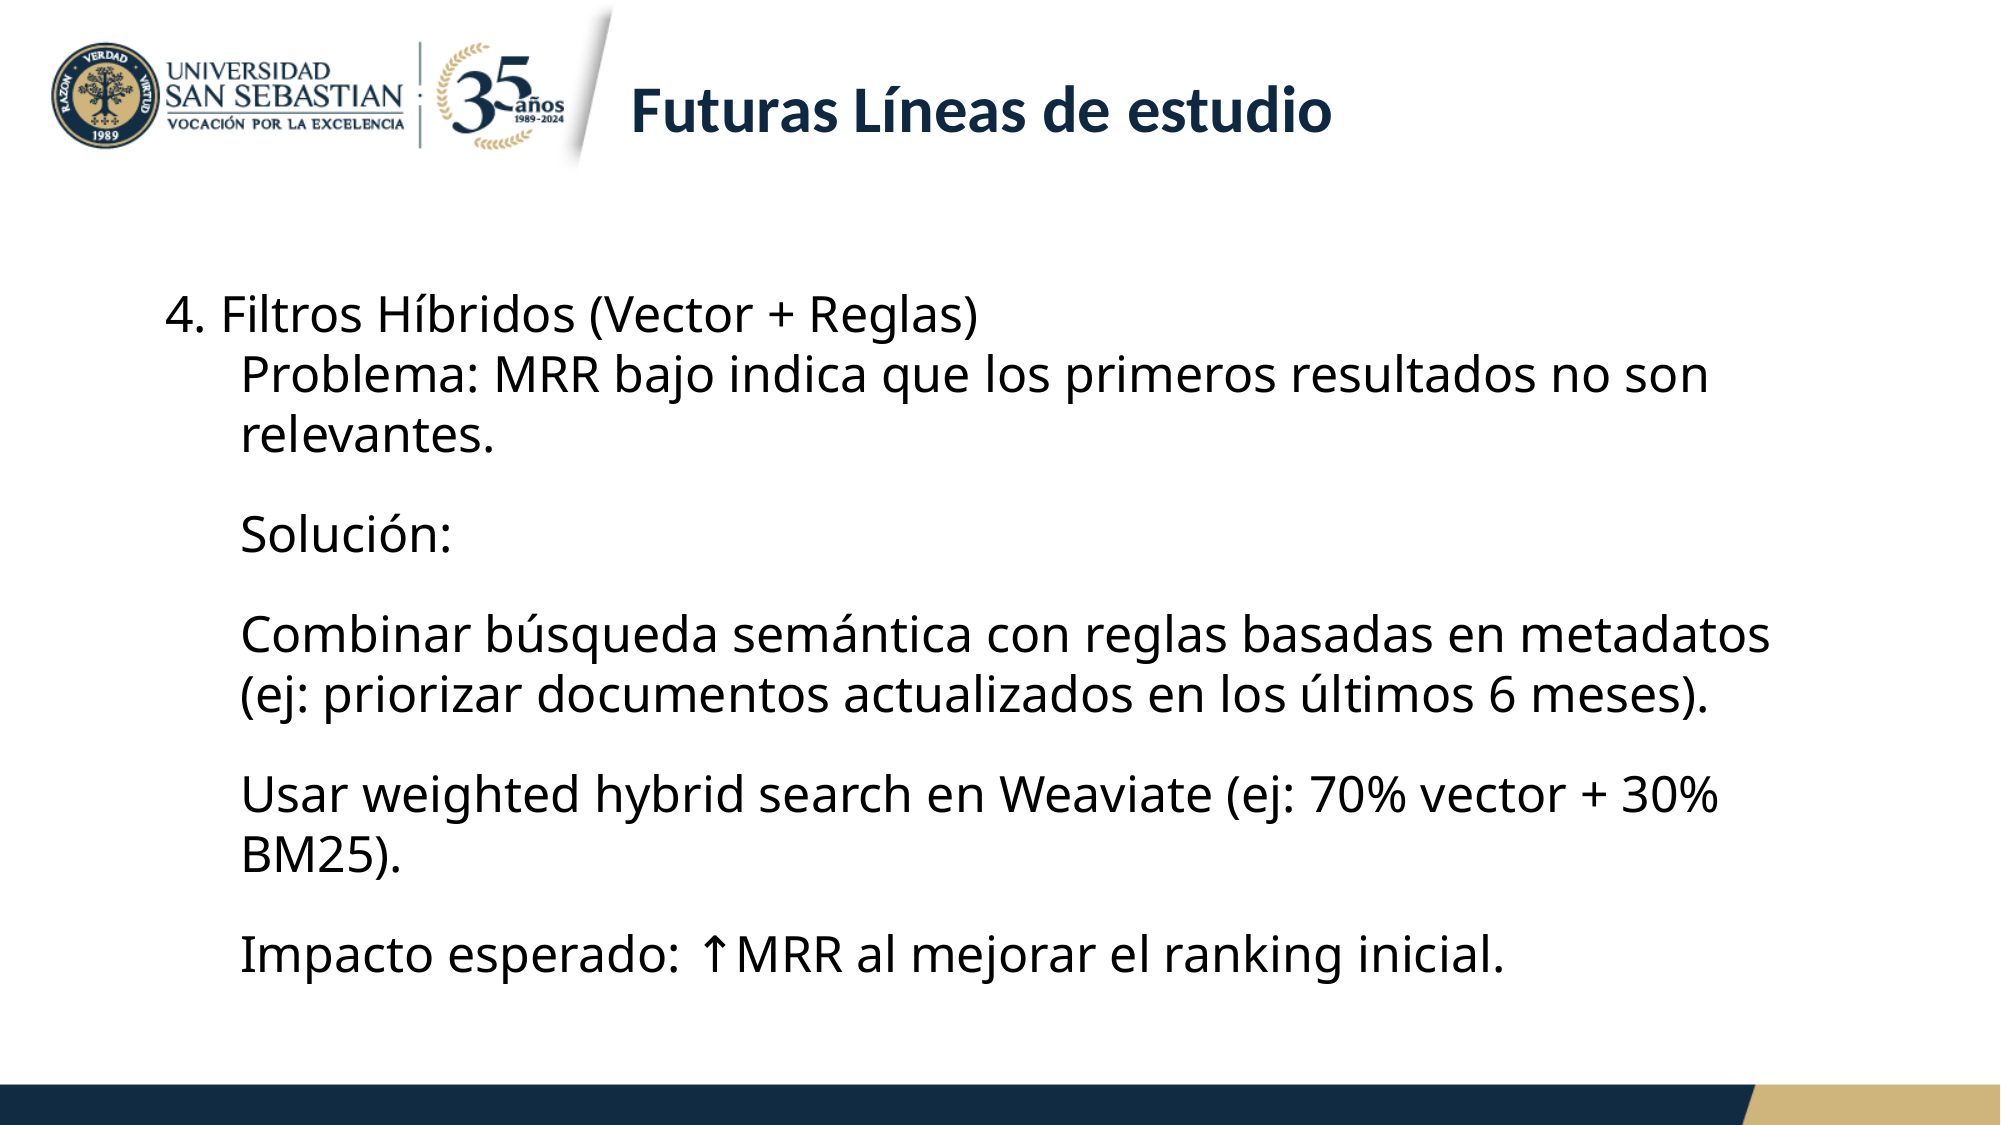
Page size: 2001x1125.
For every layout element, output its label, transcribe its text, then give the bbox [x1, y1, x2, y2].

picture [0, 0, 2001, 1125]
title Futuras Líneas de estudio [616, 42, 1949, 180]
text_box 4. Filtros Híbridos (Vector + Reglas) Problema: MRR bajo indica que los primeros resultados no son relevantes. Solución: Combinar búsqueda semántica con reglas basadas en metadatos (ej: priorizar documentos actualizados en los últimos 6 meses). Usar weighted hybrid search en Weaviate (ej: 70% vector + 30% BM25). Impacto esperado: ↑MRR al mejorar el ranking inicial. [150, 274, 1852, 990]
